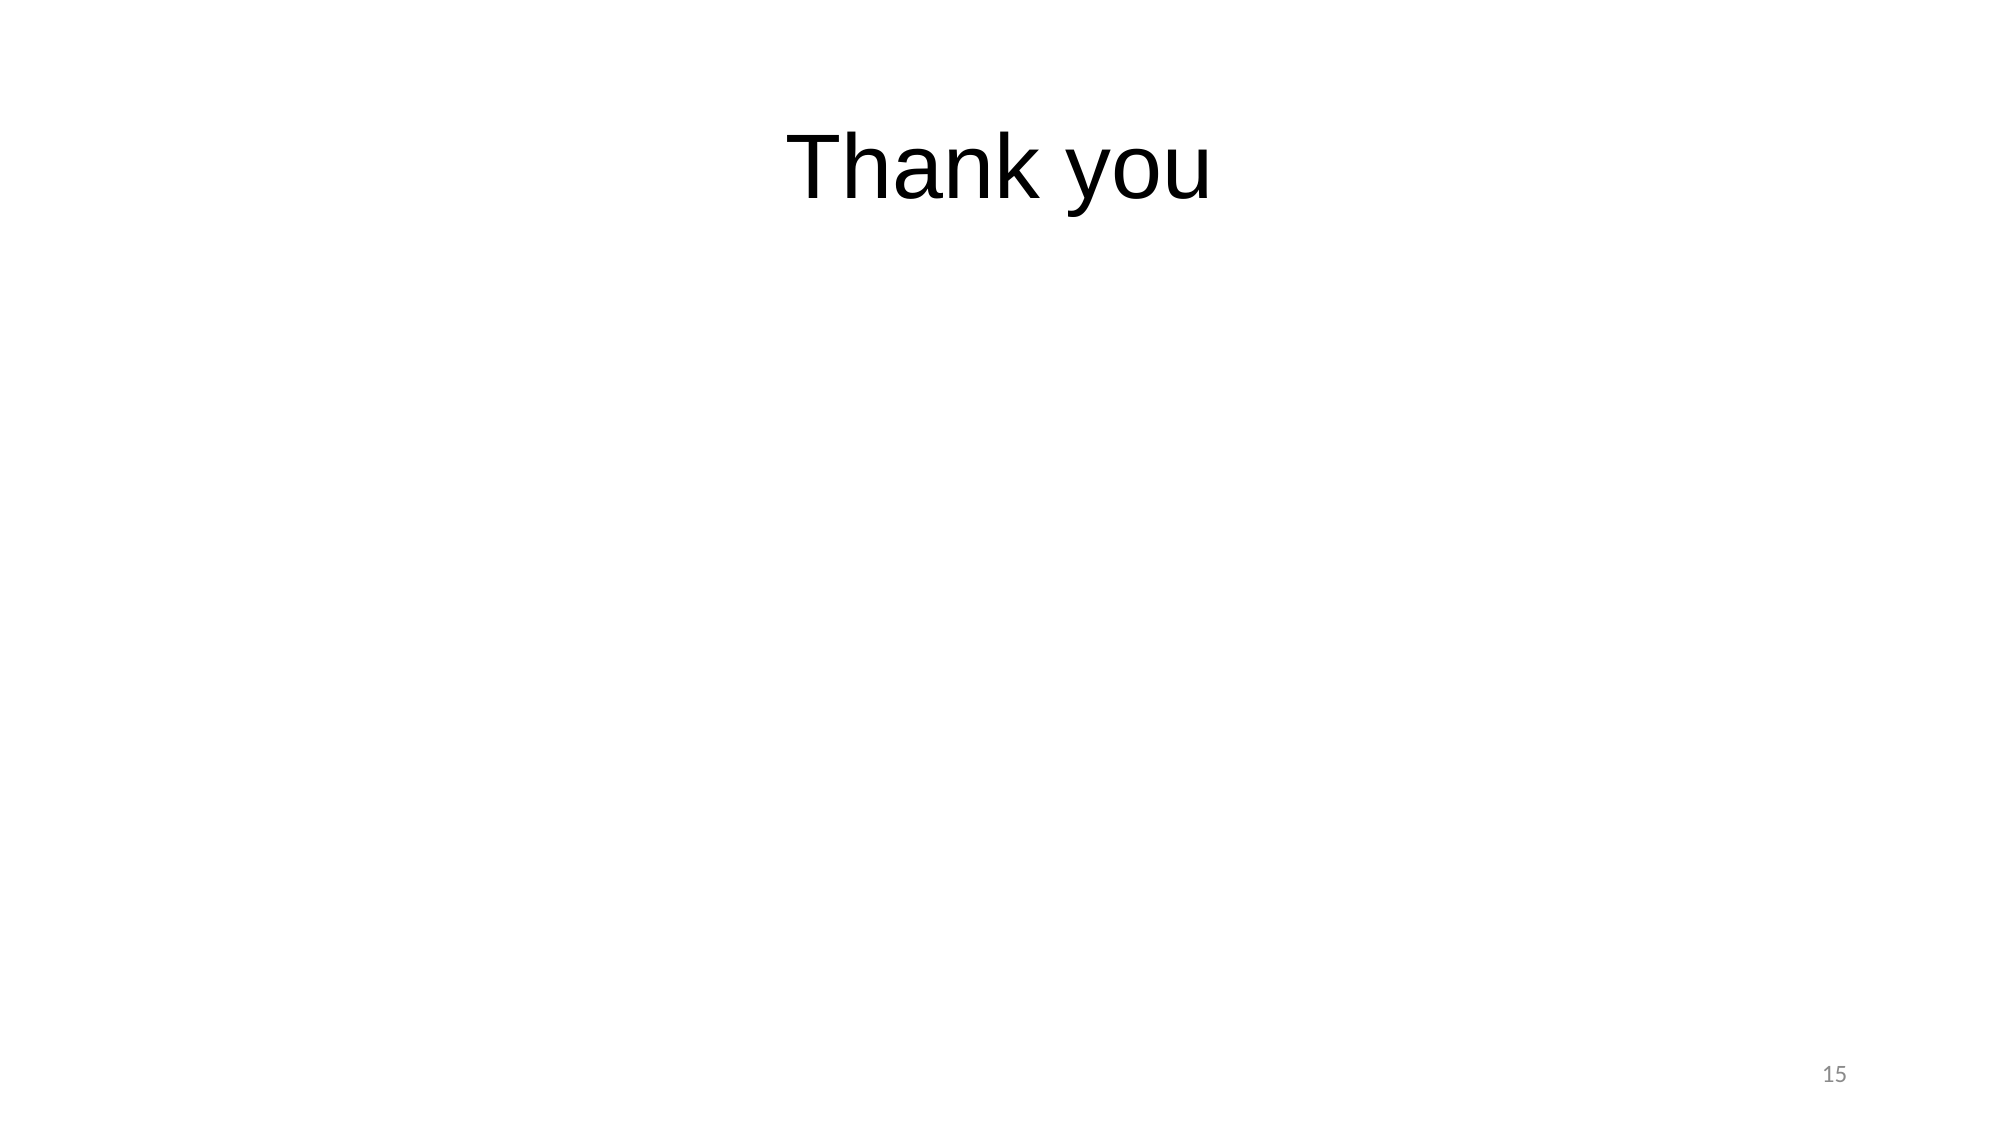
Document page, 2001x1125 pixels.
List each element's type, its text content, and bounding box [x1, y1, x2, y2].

title Thank you [137, 59, 1863, 278]
slide_number 15 [1412, 1042, 1863, 1103]
